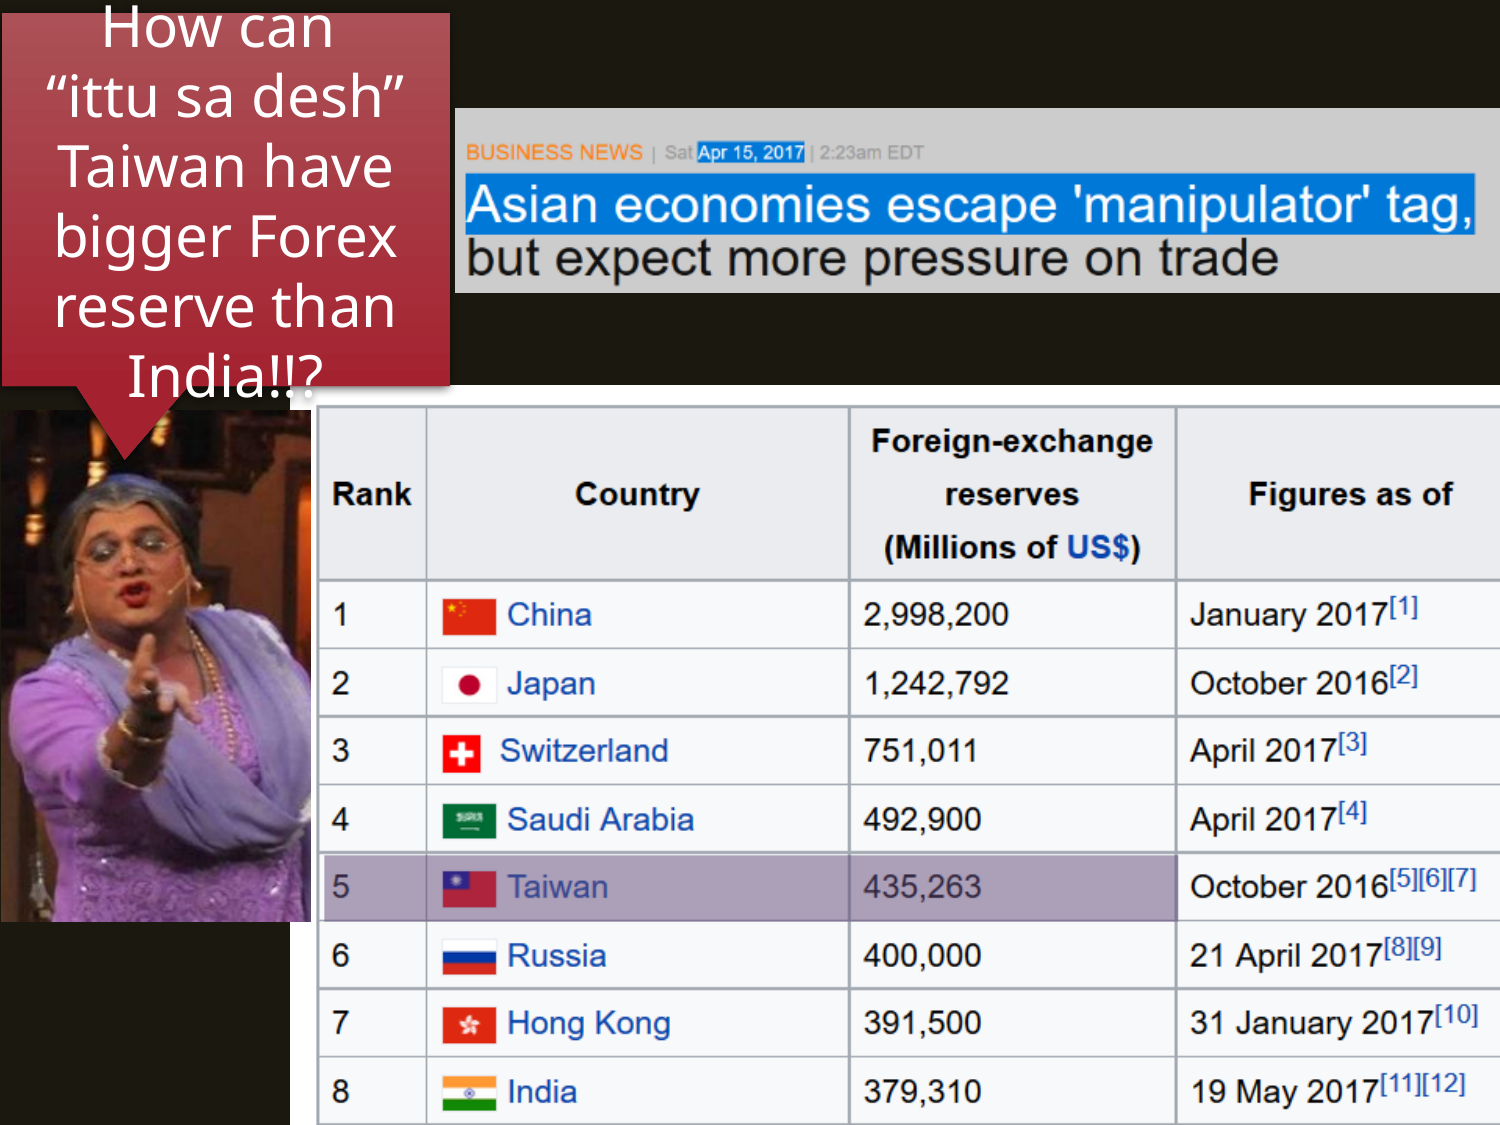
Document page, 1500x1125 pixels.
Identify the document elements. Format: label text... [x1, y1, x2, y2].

picture [1, 385, 1500, 1125]
text_box How can “ittu sa desh” Taiwan have bigger Forex reserve than India!!? [1, 12, 450, 410]
picture [455, 108, 1500, 293]
